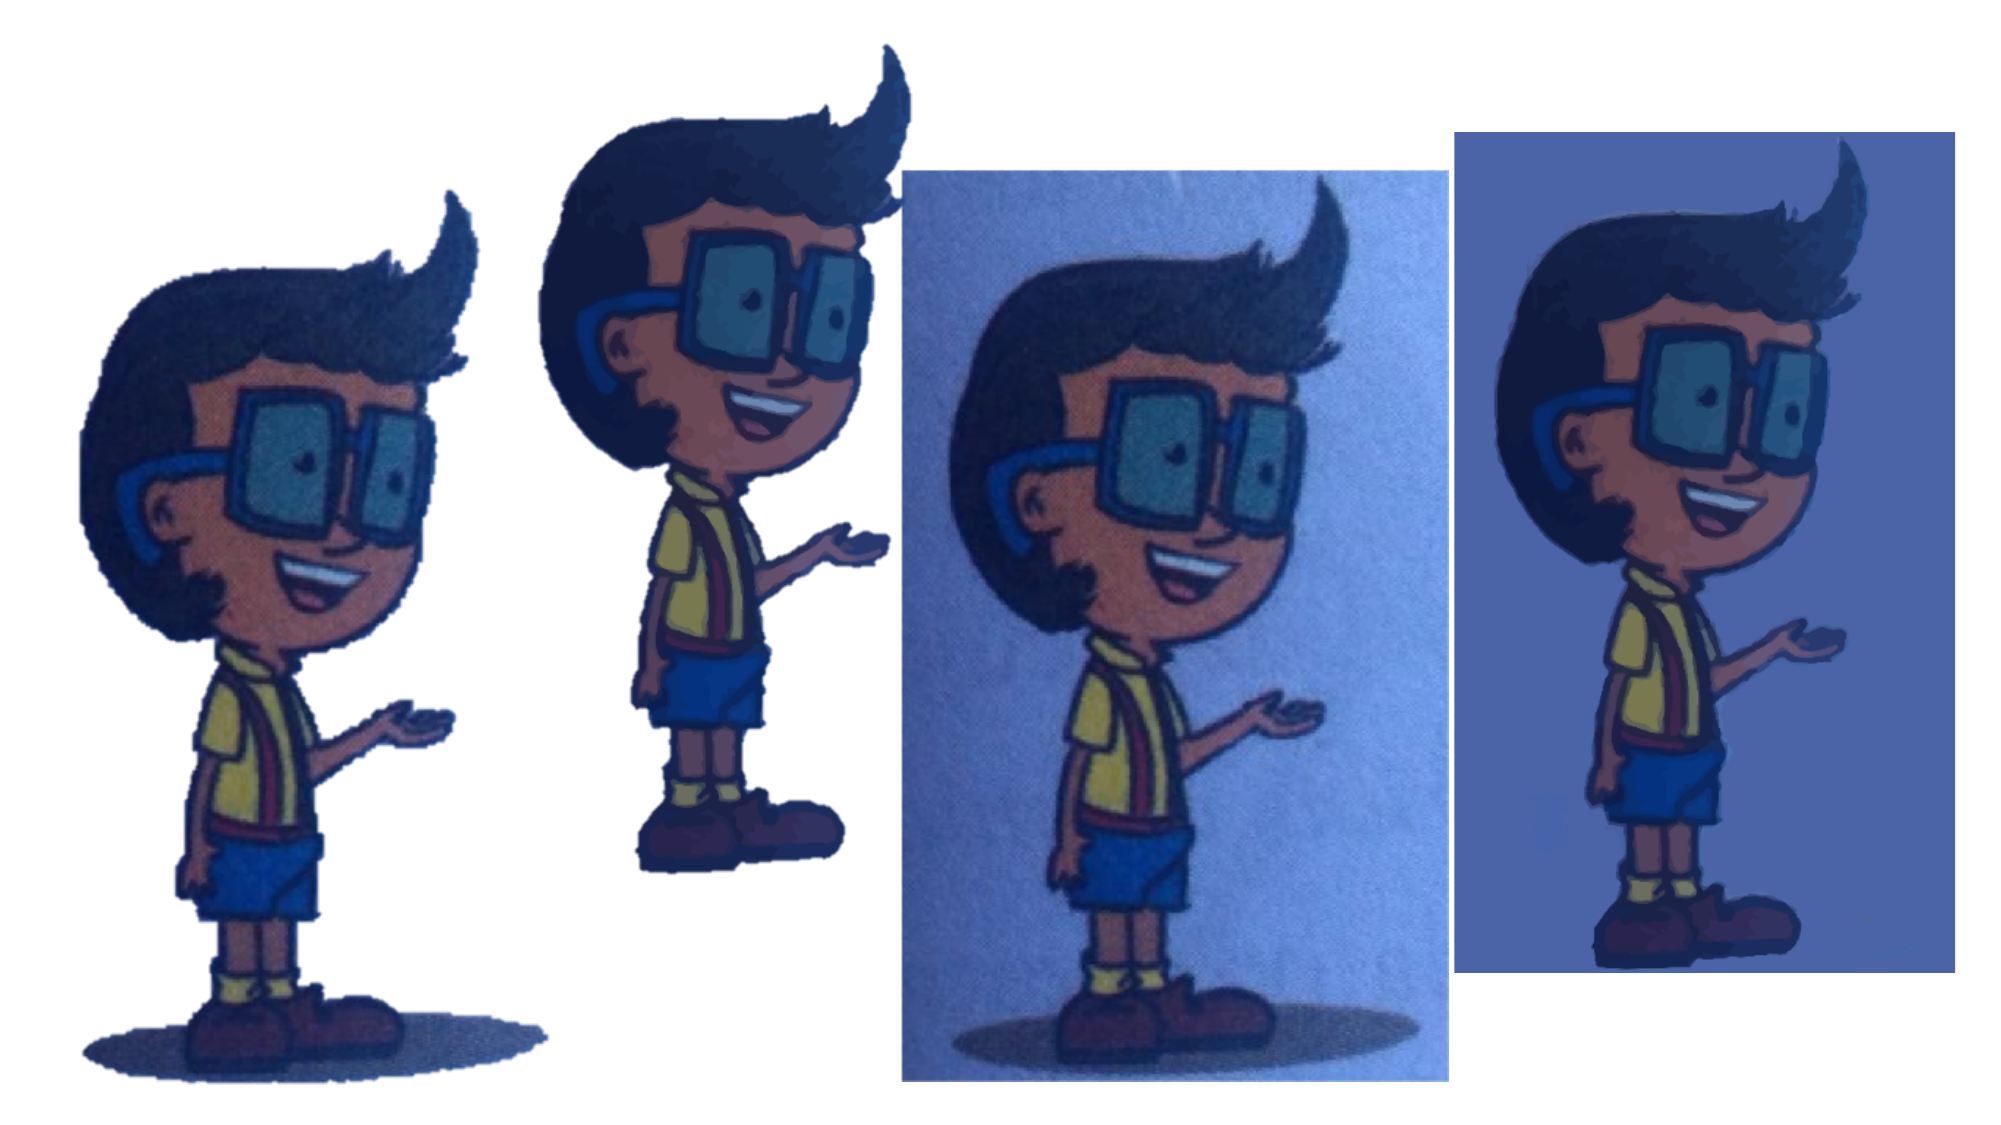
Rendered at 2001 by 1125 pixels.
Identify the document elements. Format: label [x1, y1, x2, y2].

picture [1454, 132, 1956, 973]
picture [30, 36, 1449, 1091]
